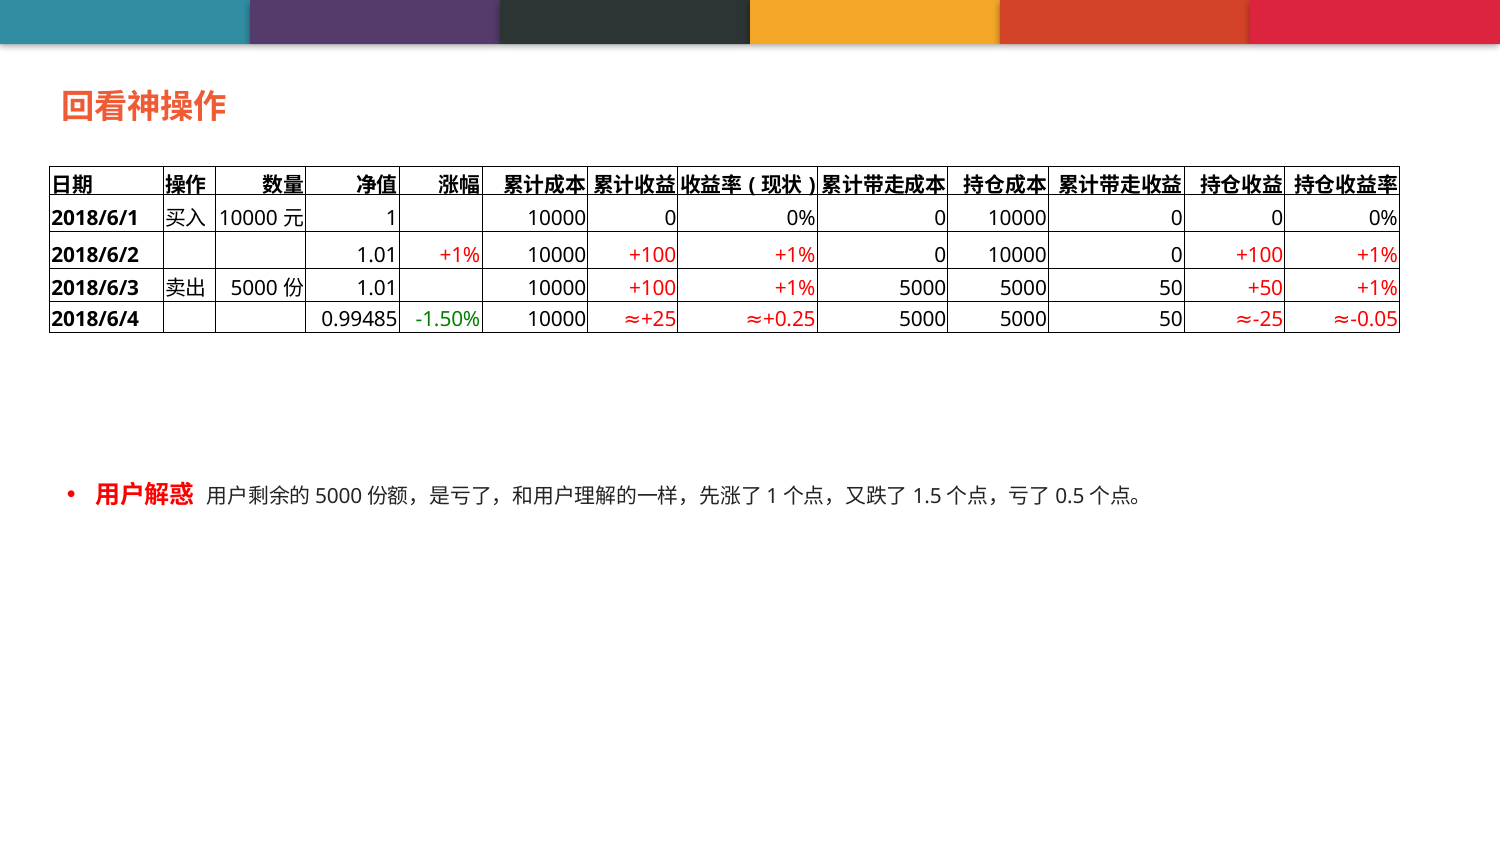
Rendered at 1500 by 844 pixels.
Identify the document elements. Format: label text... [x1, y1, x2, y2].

table_cell 0% [1285, 195, 1399, 231]
table_cell 10000 [483, 302, 587, 332]
table_header 收益率(现状) [678, 167, 817, 194]
table_cell 0 [1049, 232, 1184, 268]
table_cell ≈+25 [588, 302, 677, 332]
table_cell +50 [1185, 269, 1284, 301]
table_cell +1% [678, 232, 817, 268]
table_cell 1 [306, 195, 399, 231]
table_cell +1% [1285, 232, 1399, 268]
text_box 回看神操作 [49, 79, 832, 132]
table_header 涨幅 [400, 167, 482, 194]
table_cell [216, 232, 305, 268]
table_cell +100 [588, 232, 677, 268]
table_cell +1% [678, 269, 817, 301]
table_header 持仓收益率 [1285, 167, 1399, 194]
table_header 数量 [216, 167, 305, 194]
table_header 累计收益 [588, 167, 677, 194]
table_cell +100 [1185, 232, 1284, 268]
table_cell 5000 [948, 302, 1048, 332]
table_cell 10000 [483, 269, 587, 301]
table_header 净值 [306, 167, 399, 194]
table_cell 5000 [818, 302, 947, 332]
table_cell 2018/6/2 [50, 232, 163, 268]
table_cell 5000份 [216, 269, 305, 301]
table_cell [400, 269, 482, 301]
table_cell 10000 [483, 232, 587, 268]
table_cell +1% [400, 232, 482, 268]
table_cell 0 [818, 232, 947, 268]
table_cell 10000 [948, 195, 1048, 231]
table_cell 50 [1049, 269, 1184, 301]
table_cell [400, 195, 482, 231]
table_cell 2018/6/4 [50, 302, 163, 332]
table_cell 1.01 [306, 232, 399, 268]
table_cell 卖出 [164, 269, 215, 301]
table_cell ≈-0.05 [1285, 302, 1399, 332]
table_cell 0 [1049, 195, 1184, 231]
table_cell [164, 302, 215, 332]
table_header 日期 [50, 167, 163, 194]
table_cell 10000 [483, 195, 587, 231]
table_cell 0 [1185, 195, 1284, 231]
table_header 累计带走成本 [818, 167, 947, 194]
table_header 累计成本 [483, 167, 587, 194]
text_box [0, 0, 1500, 45]
table_cell ≈+0.25 [678, 302, 817, 332]
table_cell +100 [588, 269, 677, 301]
table_cell 1.01 [306, 269, 399, 301]
table_cell -1.50% [400, 302, 482, 332]
table_cell [164, 232, 215, 268]
table_header 持仓成本 [948, 167, 1048, 194]
text_box 用户解惑 用户剩余的5000份额，是亏了，和用户理解的一样，先涨了1个点，又跌了1.5个点，亏了0.5个点。 [50, 456, 1191, 516]
table_cell 0.99485 [306, 302, 399, 332]
table_cell 10000 [948, 232, 1048, 268]
table_cell ≈-25 [1185, 302, 1284, 332]
table_cell 50 [1049, 302, 1184, 332]
table_cell 2018/6/1 [50, 195, 163, 231]
table_header 操作 [164, 167, 215, 194]
table_cell 2018/6/3 [50, 269, 163, 301]
table_header 累计带走收益 [1049, 167, 1184, 194]
table_cell +1% [1285, 269, 1399, 301]
table_cell 0 [588, 195, 677, 231]
table_cell 0 [818, 195, 947, 231]
table_cell 买入 [164, 195, 215, 231]
table_cell [216, 302, 305, 332]
table_cell 10000元 [216, 195, 305, 231]
table_header 持仓收益 [1185, 167, 1284, 194]
table_cell 0% [678, 195, 817, 231]
table_cell 5000 [948, 269, 1048, 301]
table_cell 5000 [818, 269, 947, 301]
